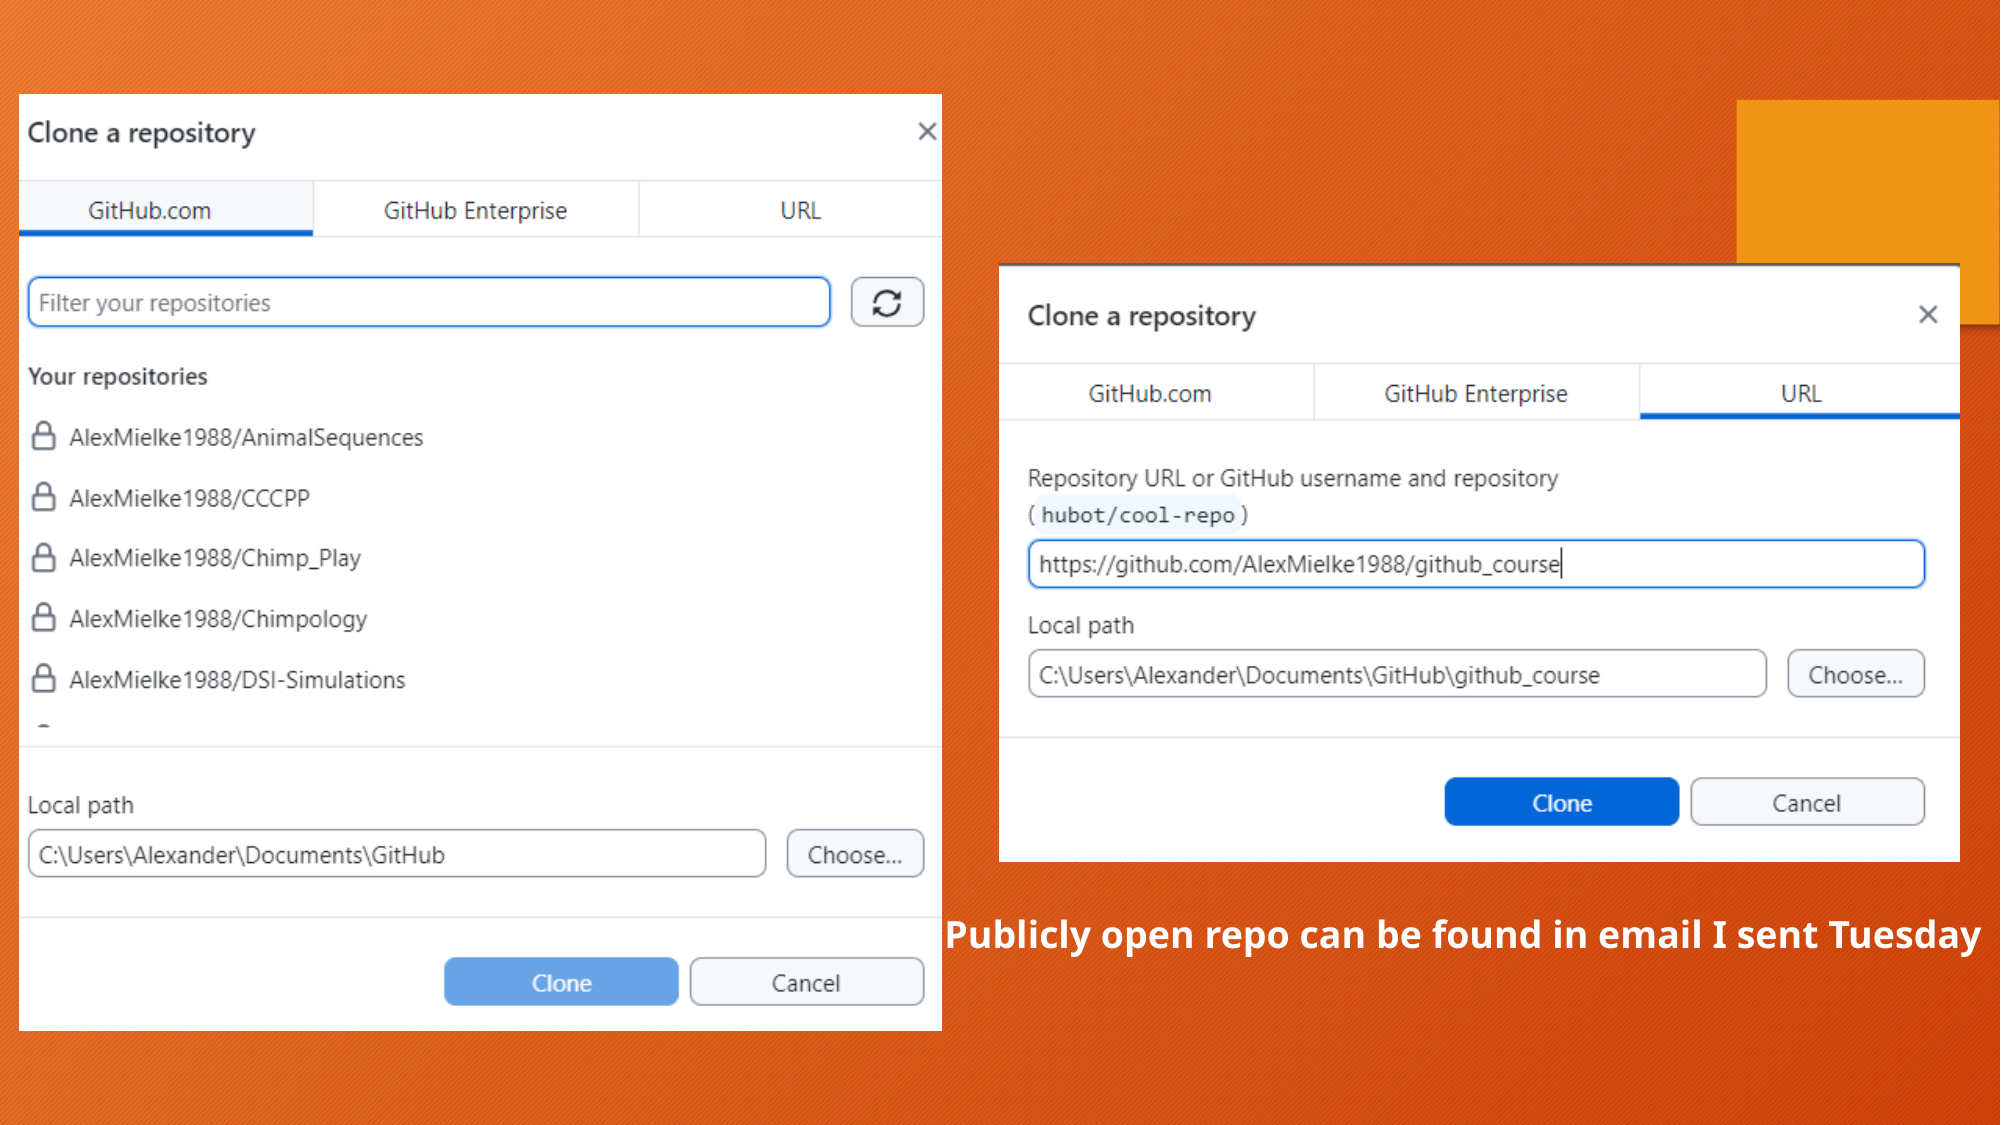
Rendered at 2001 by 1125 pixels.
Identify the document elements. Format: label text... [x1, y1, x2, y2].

picture [999, 263, 2000, 862]
picture [19, 94, 942, 1031]
text_box Publicly open repo can be found in email I sent Tuesday [942, 903, 1998, 964]
